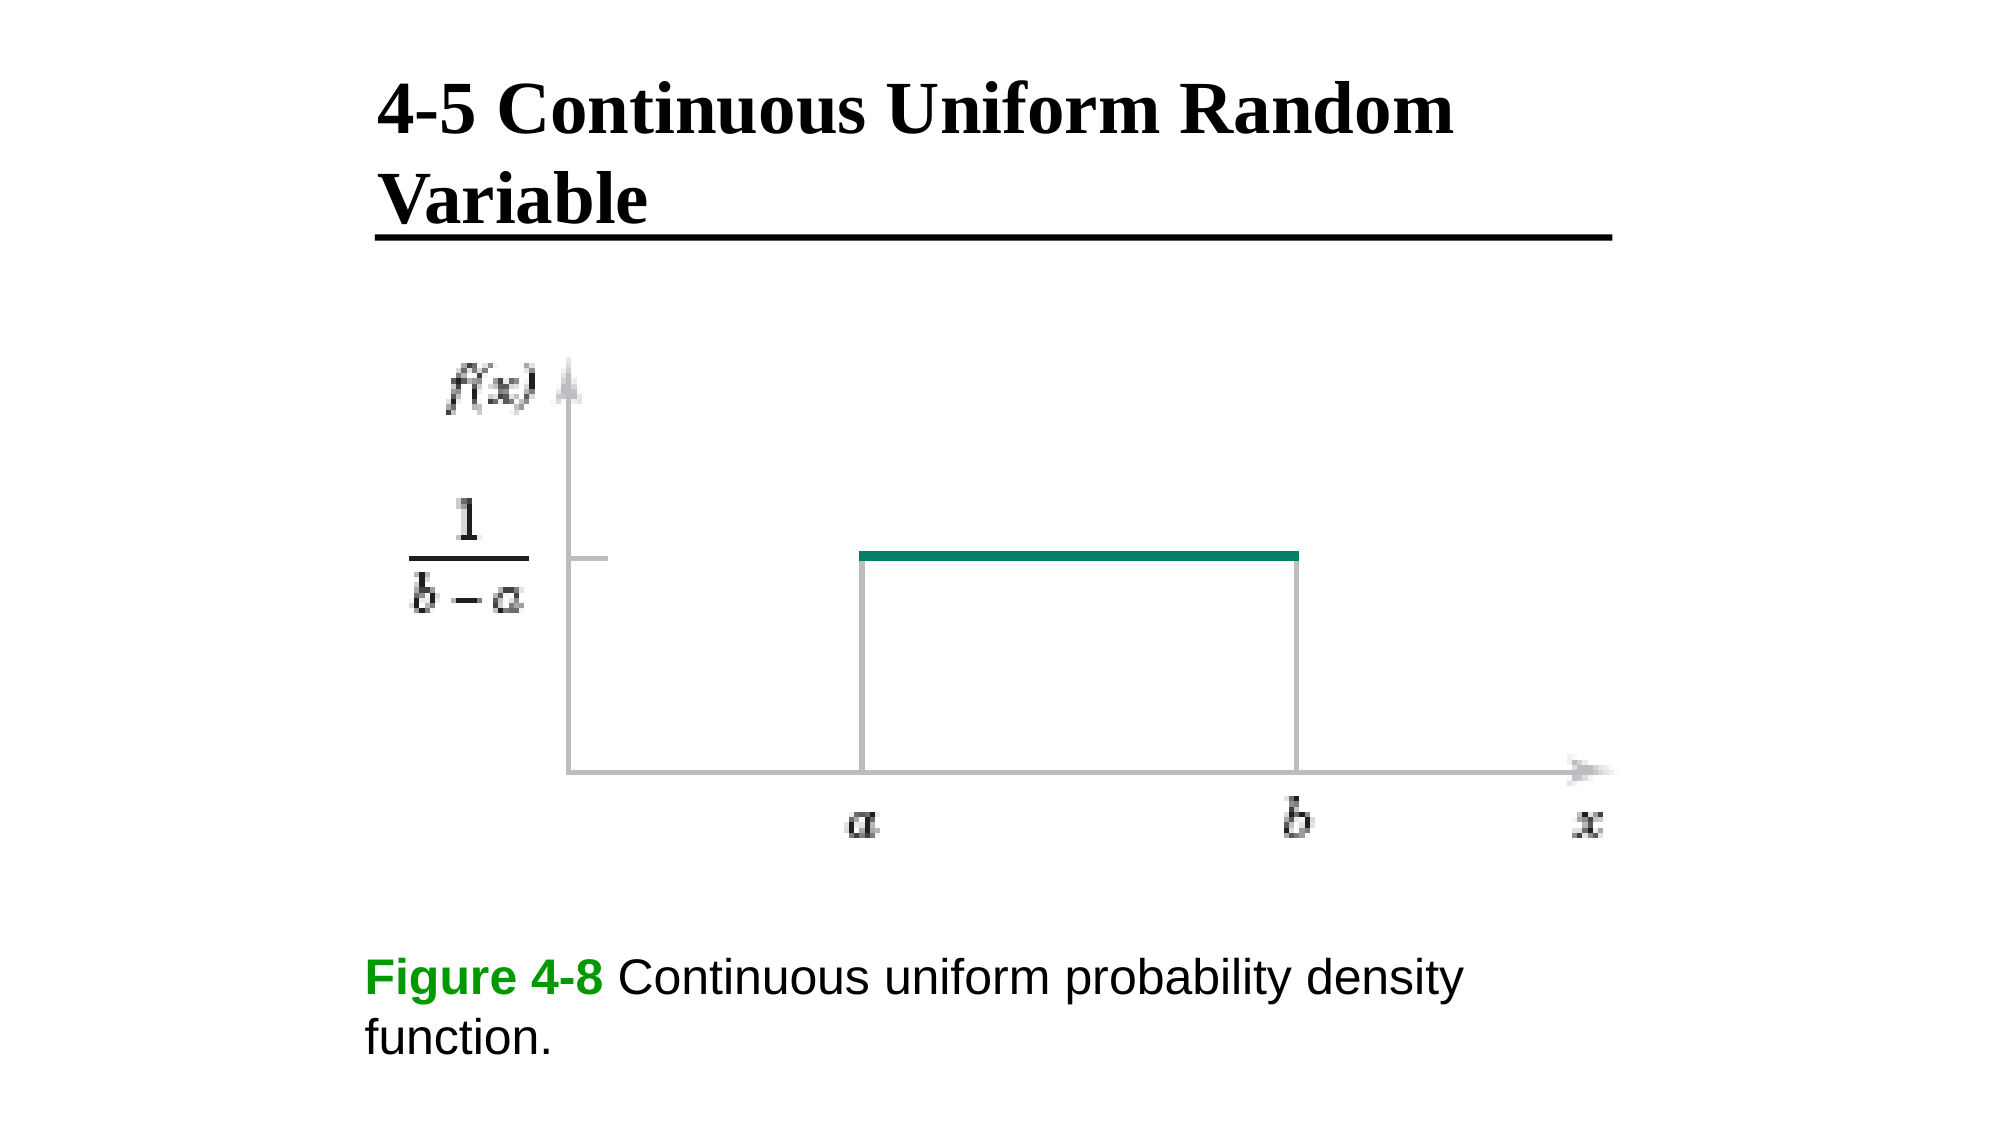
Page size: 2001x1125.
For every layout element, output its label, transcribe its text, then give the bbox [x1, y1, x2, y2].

picture [399, 337, 1625, 844]
text_box 4-5 Continuous Uniform Random Variable [362, 99, 1688, 288]
text_box [349, 262, 1625, 937]
text_box Figure 4-8 Continuous uniform probability density function. [349, 937, 1629, 1073]
